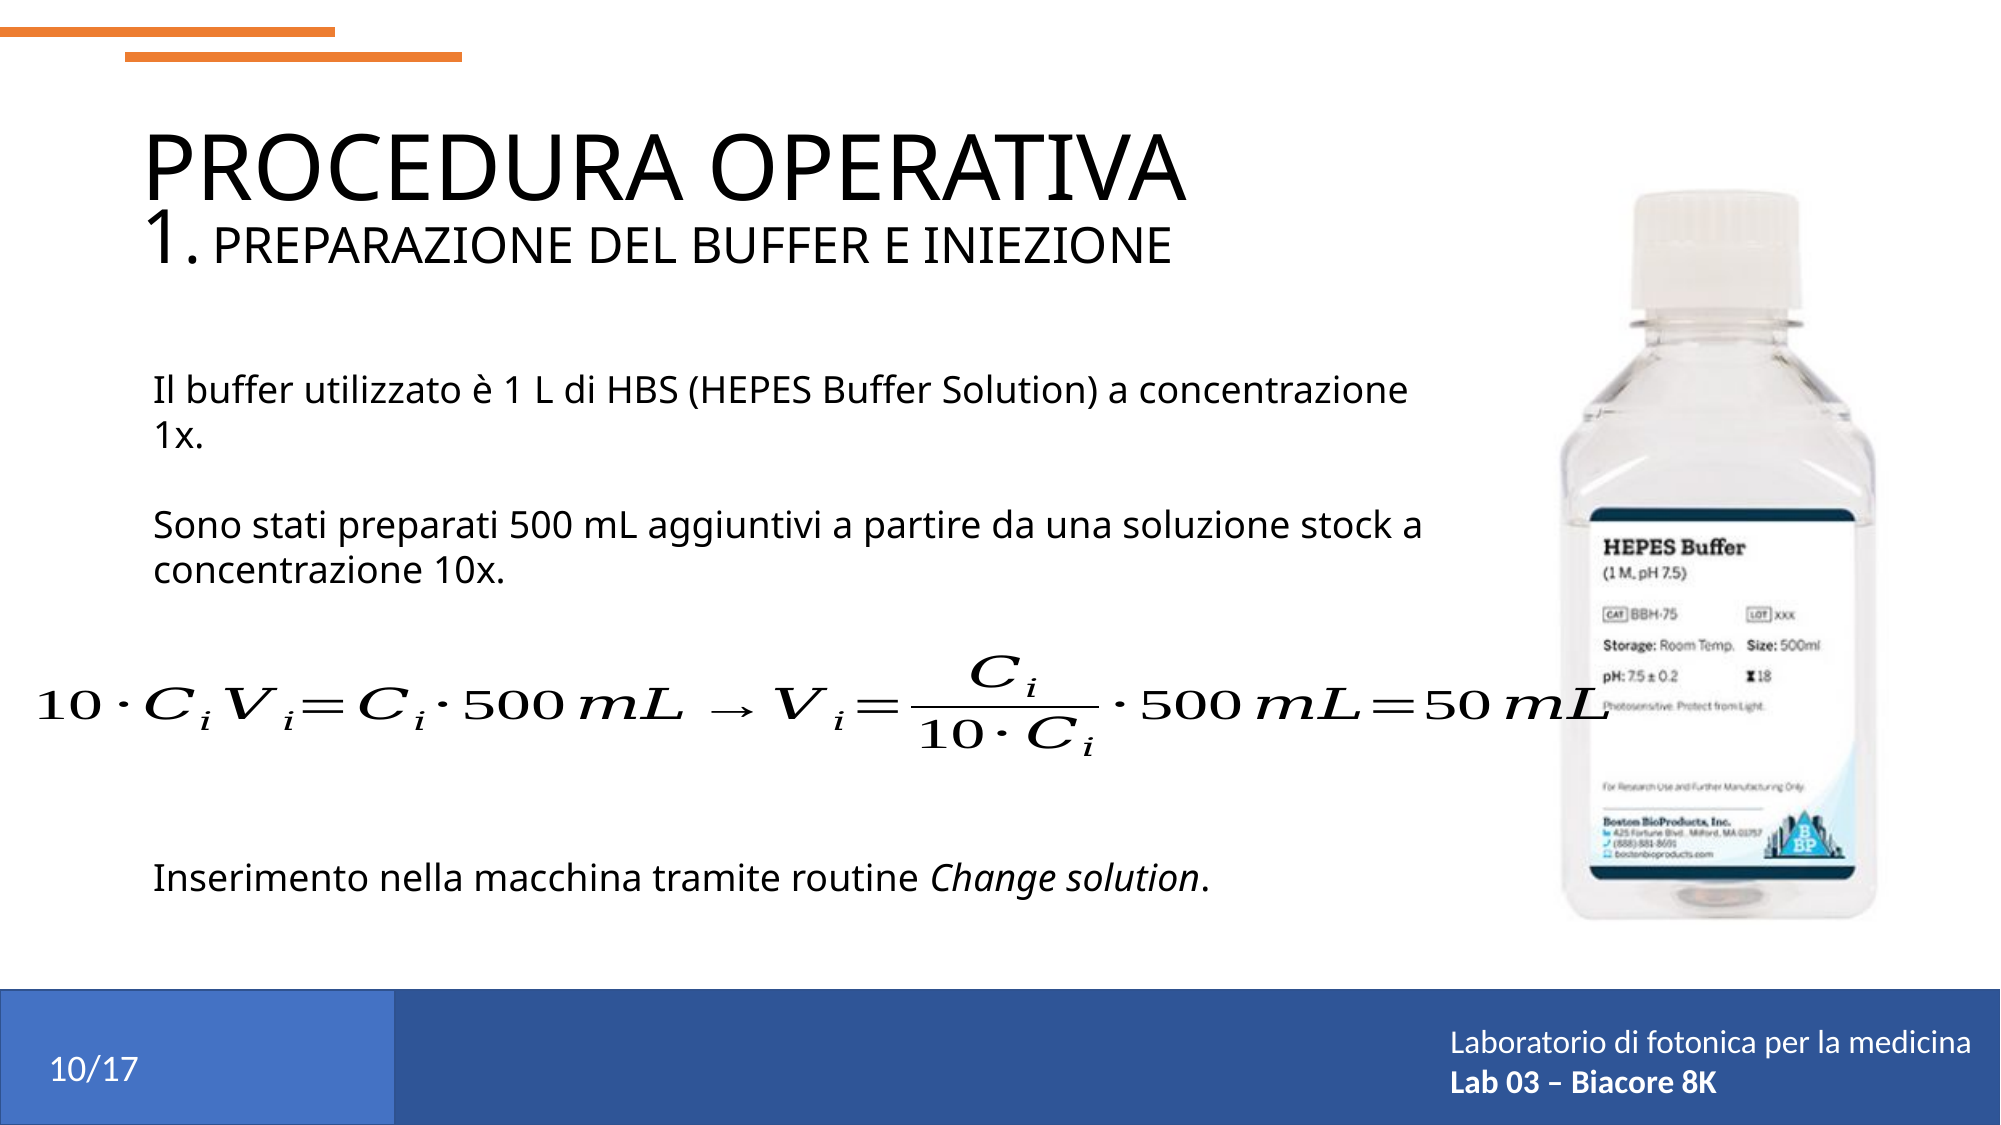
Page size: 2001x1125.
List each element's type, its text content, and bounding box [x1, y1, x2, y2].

text_box PROCEDURA OPERATIVA [126, 101, 1476, 227]
text_box Il buffer utilizzato è 1 L di HBS (HEPES Buffer Solution) a concentrazione 1x. Sono stati preparati 500 mL aggiuntivi a partire da una soluzione stock a concentrazione 10x. [138, 358, 1476, 599]
text_box [0, 28, 335, 36]
text_box [126, 53, 461, 61]
picture [1489, 146, 1946, 979]
text_box 1. PREPARAZIONE DEL BUFFER E INIEZIONE [126, 227, 1476, 287]
text_box Laboratorio di fotonica per la medicina Lab 03 – Biacore 8K [1435, 1012, 2000, 1125]
text_box 10/17 [33, 1036, 168, 1097]
text_box [0, 990, 395, 1125]
text_box [395, 990, 2000, 1125]
text_box Inserimento nella macchina tramite routine Change solution. [138, 846, 1366, 906]
